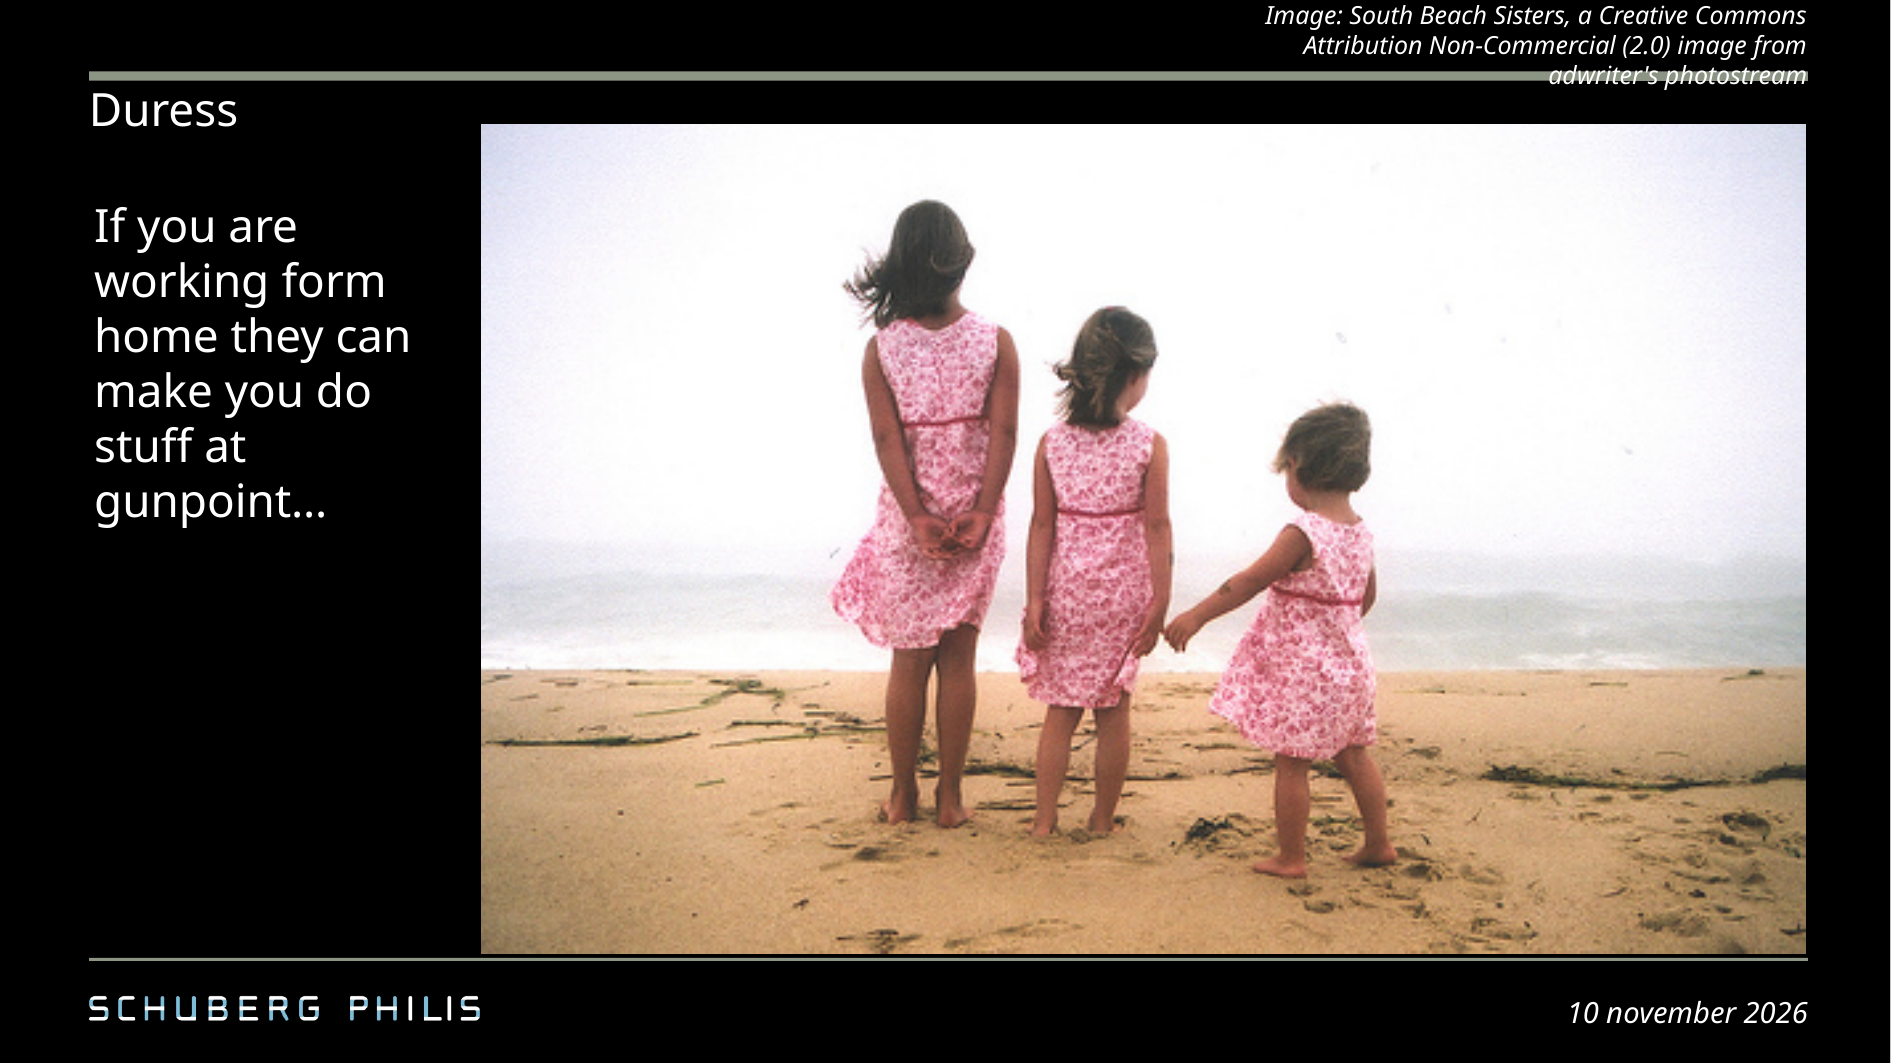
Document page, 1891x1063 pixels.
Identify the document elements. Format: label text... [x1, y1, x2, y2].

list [481, 124, 1806, 954]
picture [88, 995, 480, 1021]
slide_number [1366, 994, 1809, 1051]
title Duress [88, 79, 1808, 137]
list If you are working form home they can make you do stuff at gunpoint… [93, 196, 476, 950]
footer Image: South Beach Sisters, a Creative Commons Attribution Non-Commercial (2.0) image from adwriter's photostream [1209, 0, 1809, 75]
